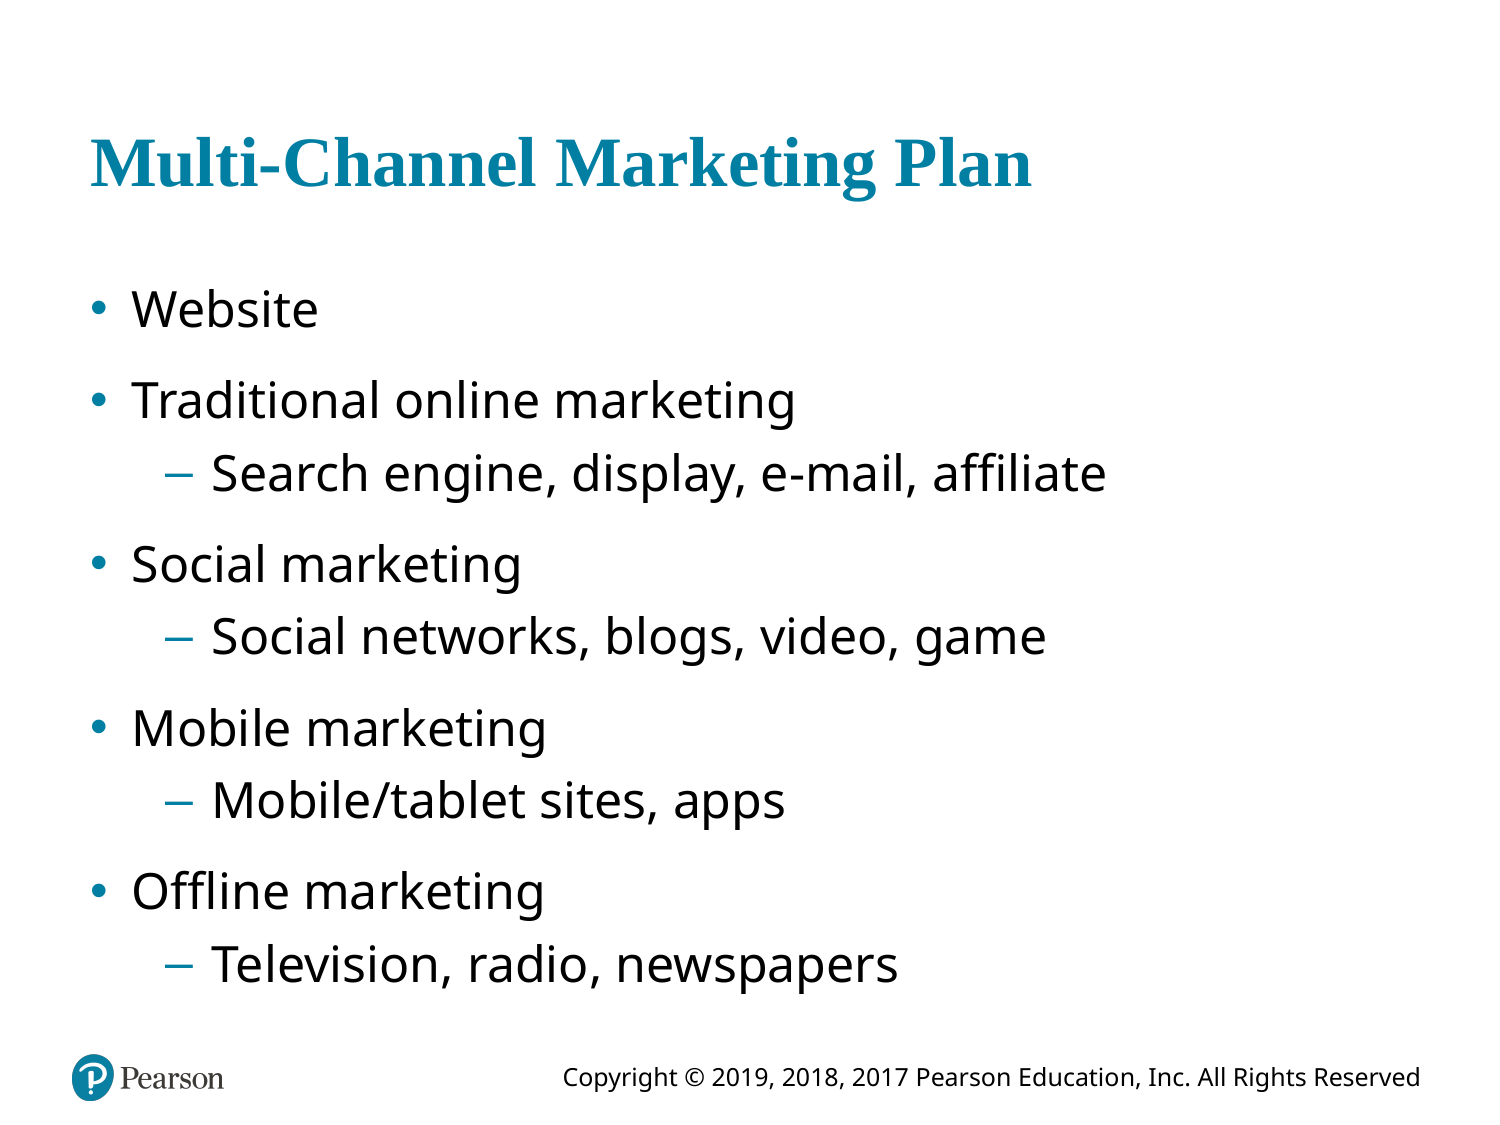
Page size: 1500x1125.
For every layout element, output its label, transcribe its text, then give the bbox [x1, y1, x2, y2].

title Multi-Channel Marketing Plan [75, 35, 1425, 216]
picture [72, 1054, 88, 1070]
picture [98, 1054, 224, 1101]
picture [72, 1087, 83, 1101]
picture [80, 1063, 106, 1088]
list Website Traditional online marketing Search engine, display, e-mail, affiliate Social marketing Social networks, blogs, video, game Mobile marketing Mobile/tablet sites, apps Offline marketing Television, radio, newspapers [75, 262, 1425, 1015]
